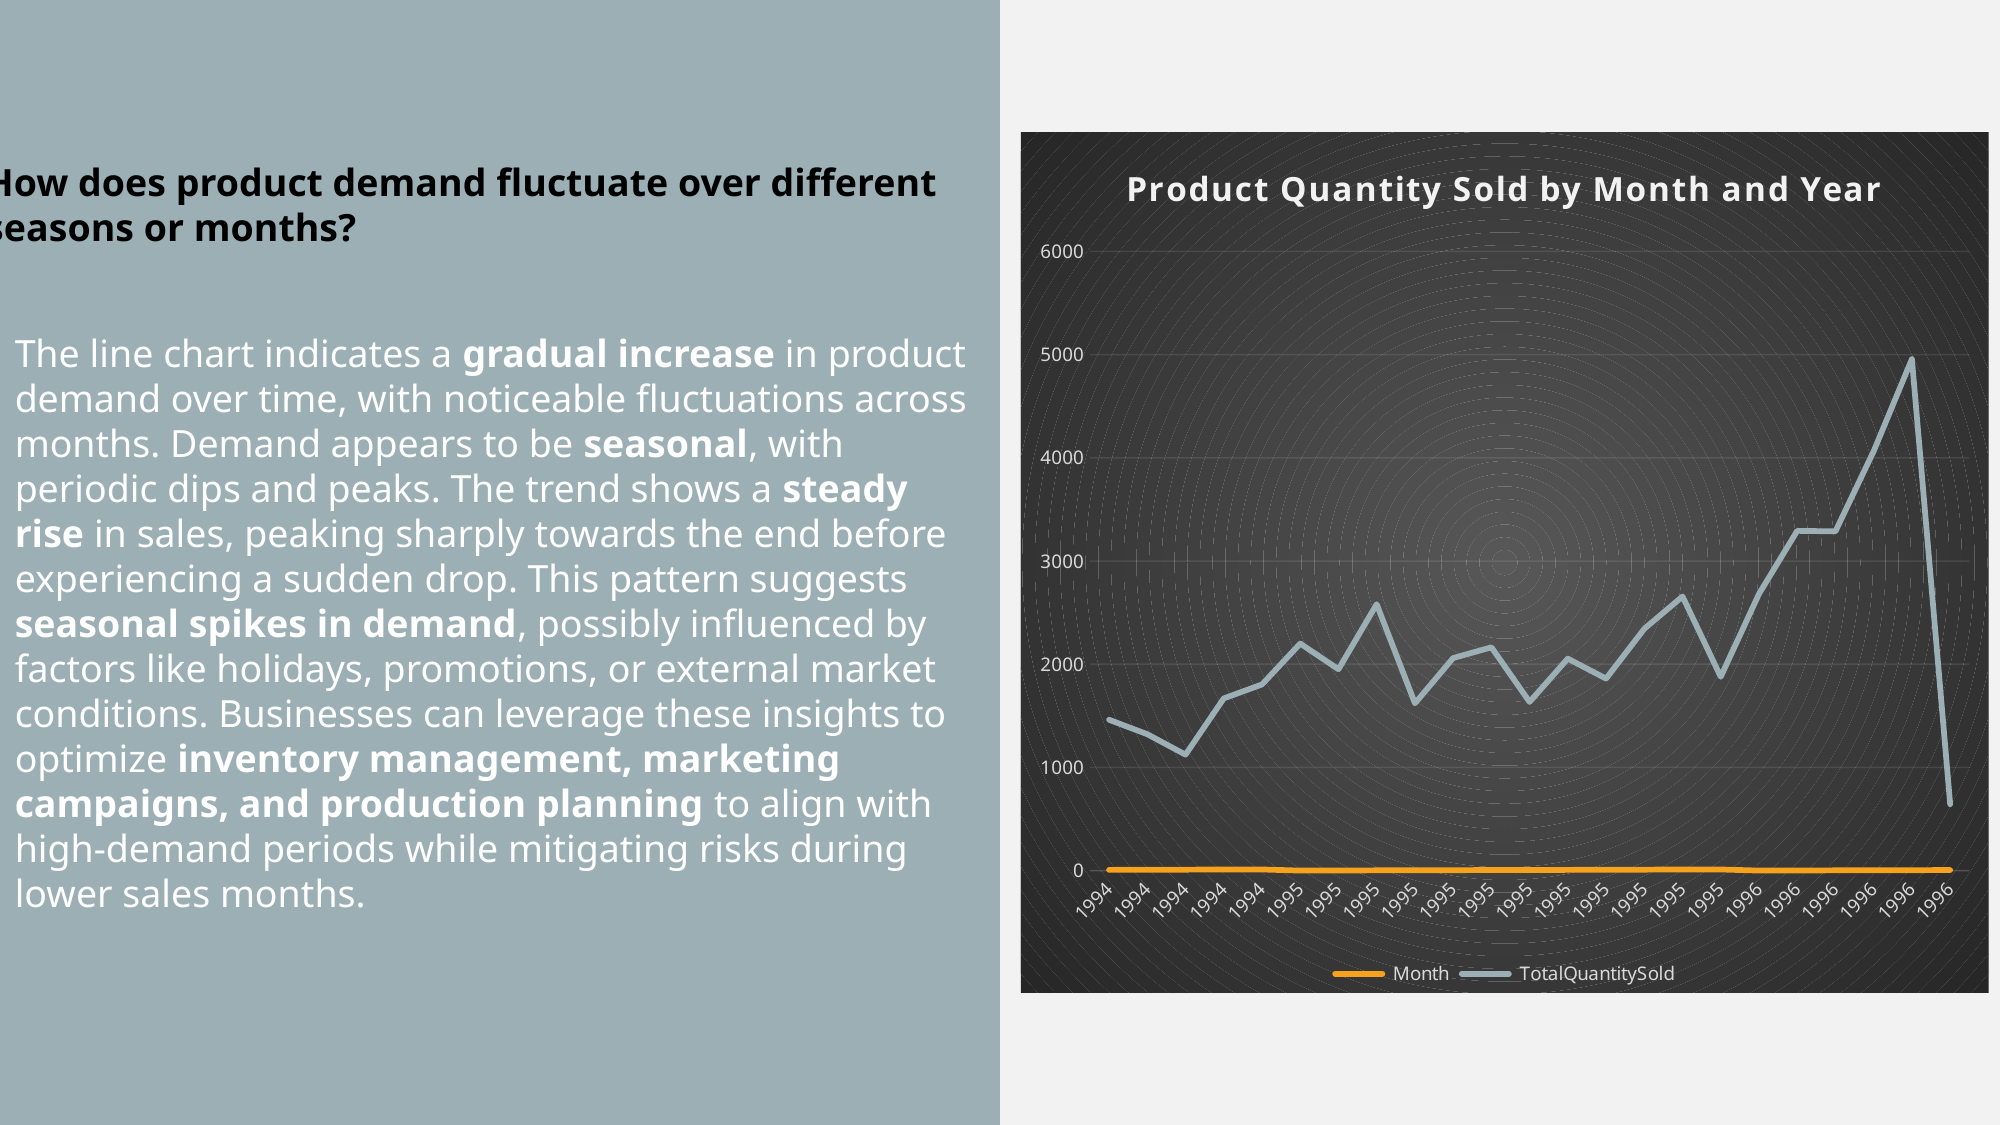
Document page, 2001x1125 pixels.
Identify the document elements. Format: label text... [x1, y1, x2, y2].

chart [1020, 132, 1989, 993]
list How does product demand fluctuate over different seasons or months? [0, 151, 955, 273]
text_box The line chart indicates a gradual increase in product demand over time, with noticeable fluctuations across months. Demand appears to be seasonal, with periodic dips and peaks. The trend shows a steady rise in sales, peaking sharply towards the end before experiencing a sudden drop. This pattern suggests seasonal spikes in demand, possibly influenced by factors like holidays, promotions, or external market conditions. Businesses can leverage these insights to optimize inventory management, marketing campaigns, and production planning to align with high-demand periods while mitigating risks during lower sales months. [0, 323, 1000, 923]
